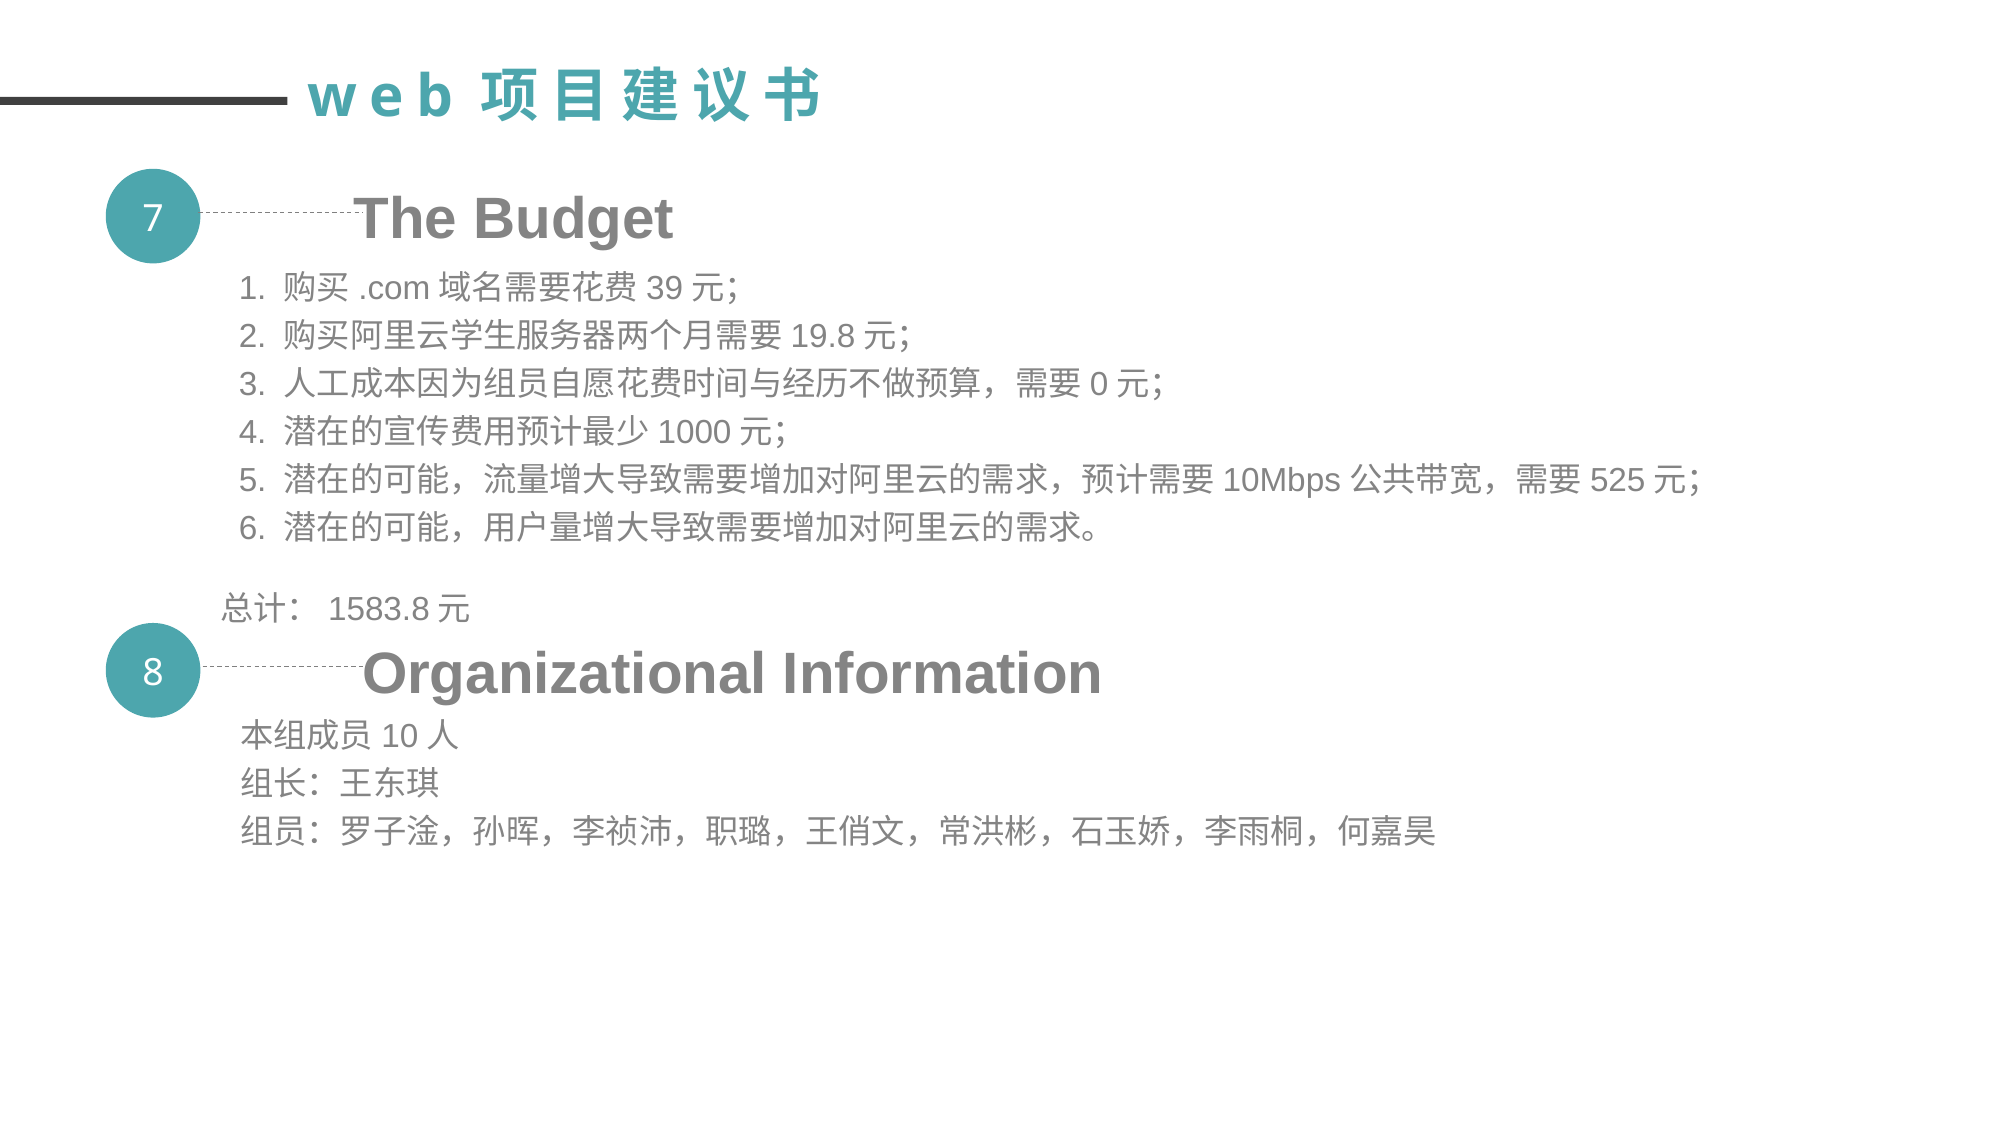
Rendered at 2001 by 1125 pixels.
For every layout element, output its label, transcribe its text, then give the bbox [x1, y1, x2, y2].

text_box Organizational Information [354, 627, 1167, 698]
text_box 本组成员10人 组长：王东琪 组员：罗子淦，孙晖，李祯沛，职璐，王俏文，常洪彬，石玉娇，李雨桐，何嘉昊 [232, 698, 1445, 858]
text_box The Budget [346, 173, 1158, 251]
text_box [105, 168, 201, 264]
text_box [105, 622, 201, 718]
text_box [0, 50, 842, 247]
text_box 1. 购买.com域名需要花费39元； 2. 购买阿里云学生服务器两个月需要19.8元； 3. 人工成本因为组员自愿花费时间与经历不做预算，需要0元； 4. 潜在的宣传费用预计最少1000元； 5. 潜在的可能，流量增大导致需要增加对阿里云的需求，预计需要10Mbps公共带宽，需要525元； 6. 潜在的可能，用户量增大导致需要增加对阿里云的需求。 总计：1583.8元 [212, 251, 1728, 704]
